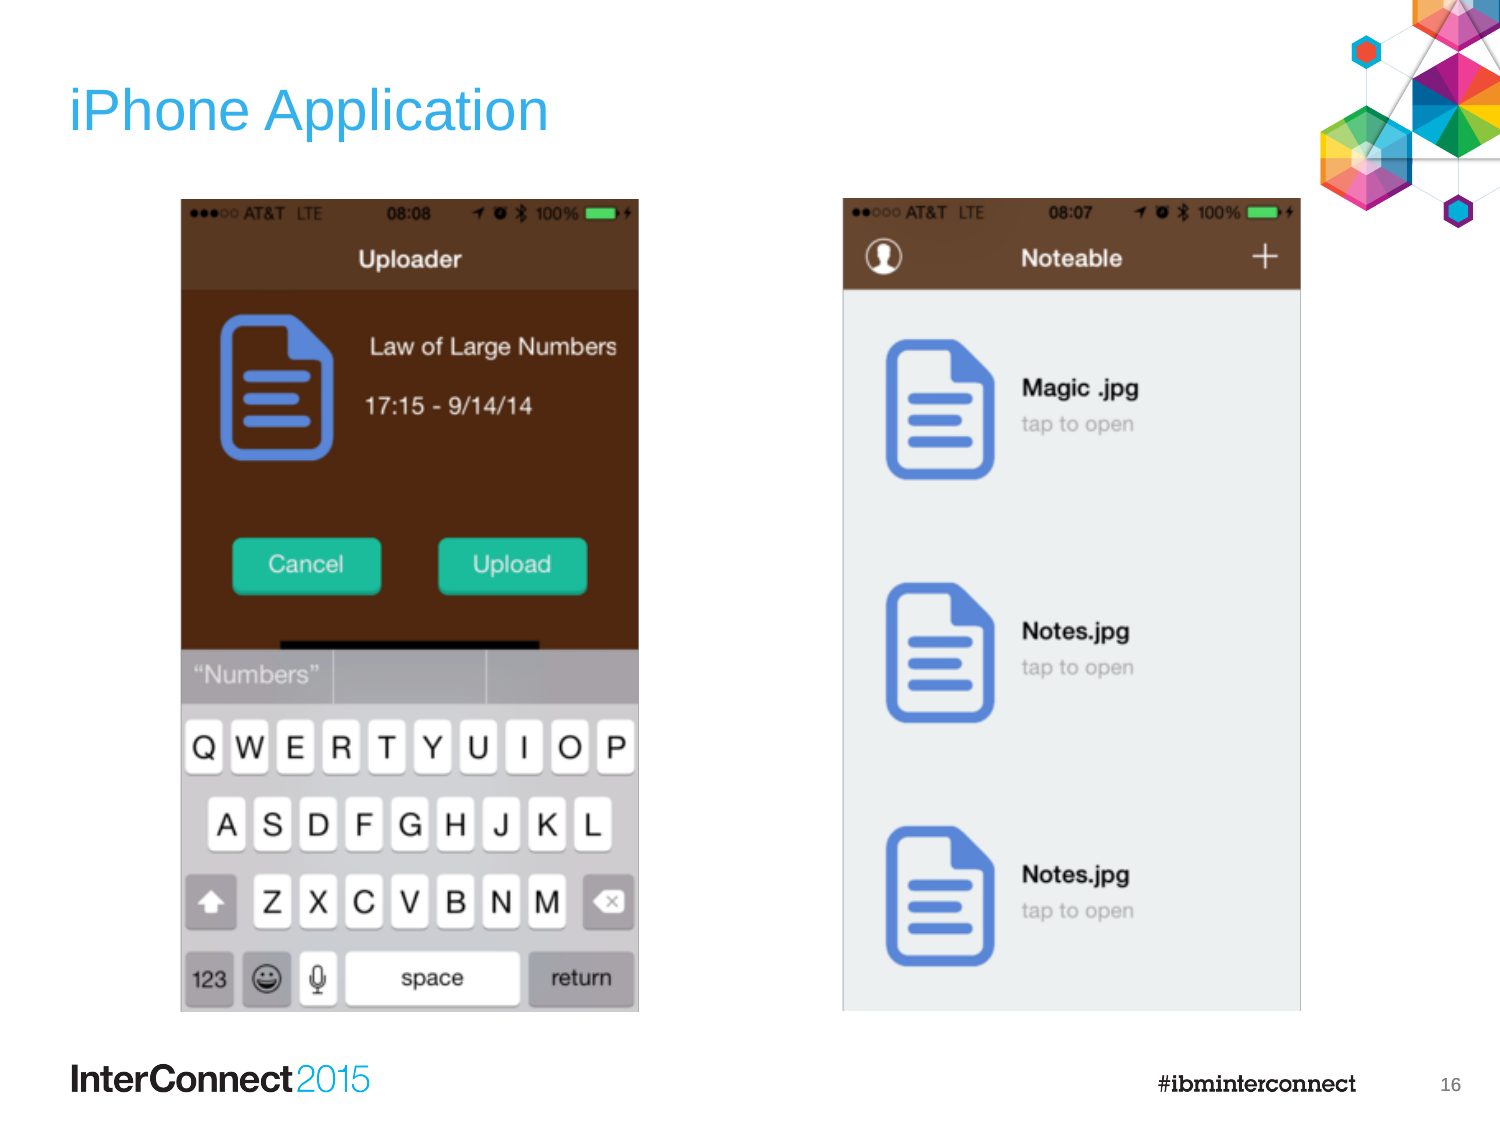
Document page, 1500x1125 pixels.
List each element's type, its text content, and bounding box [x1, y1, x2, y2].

slide_number 15 [1411, 1065, 1491, 1117]
picture [1156, 1072, 1357, 1094]
picture [0, 0, 1500, 1012]
title iPhone Application [55, 59, 1310, 162]
picture [70, 1054, 371, 1094]
